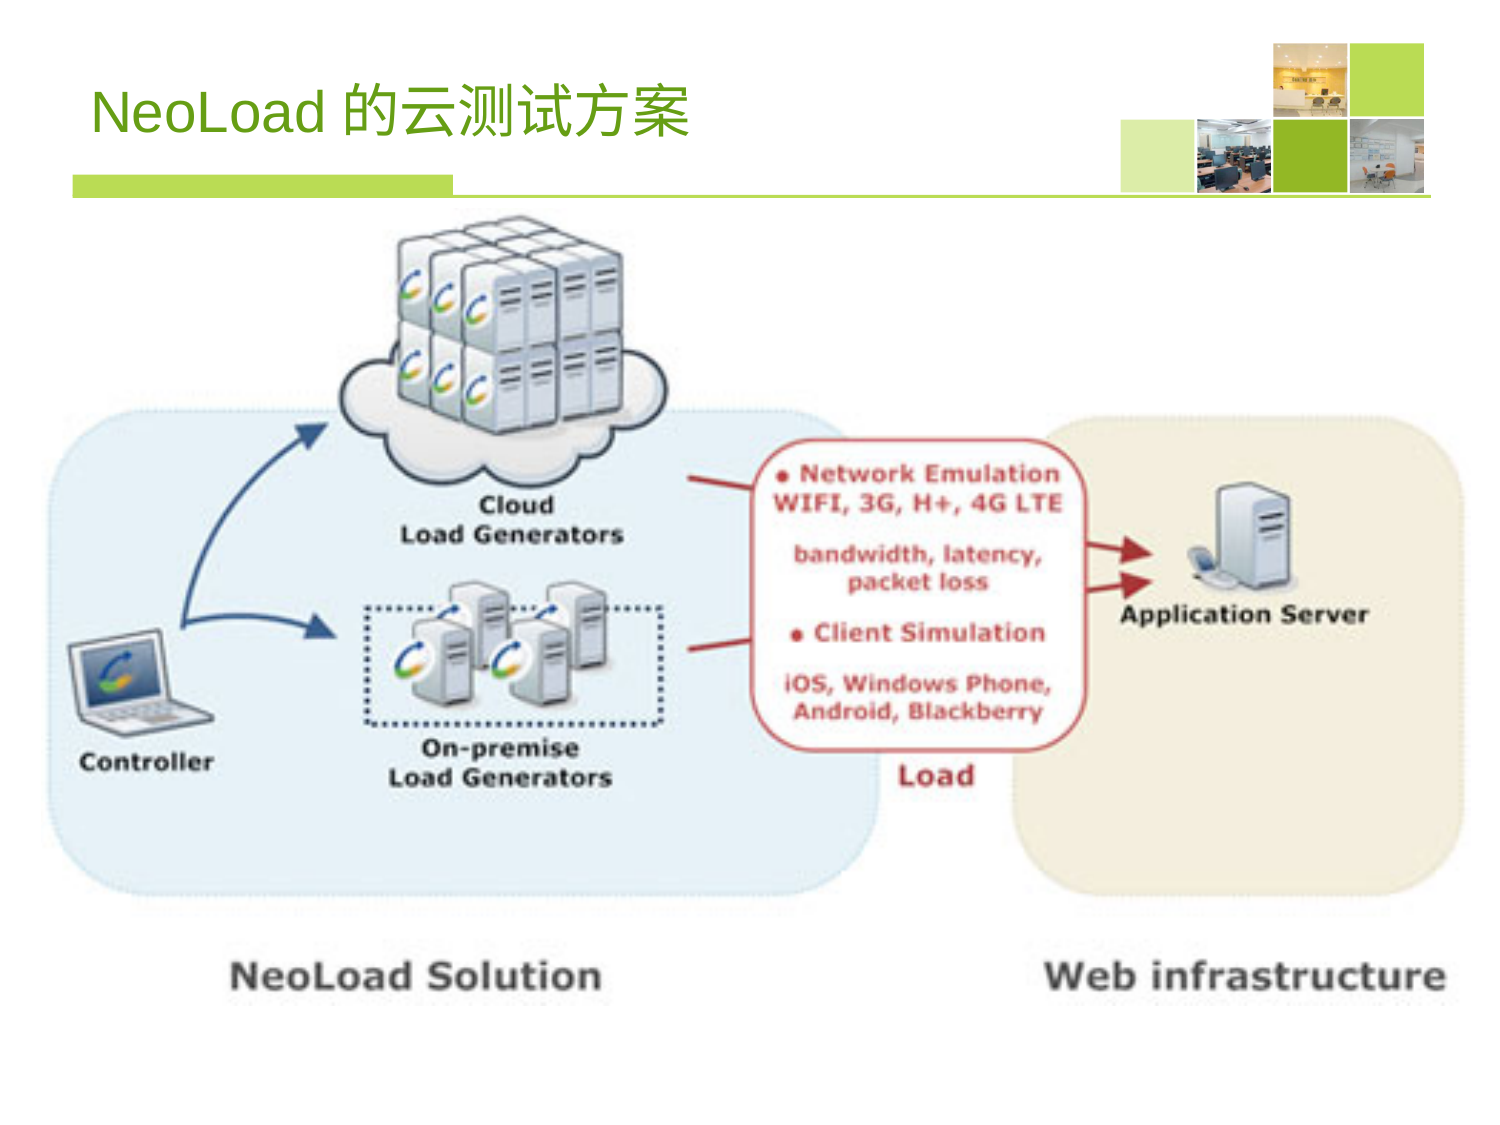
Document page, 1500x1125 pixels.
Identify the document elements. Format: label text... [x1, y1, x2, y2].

picture [40, 208, 1471, 1006]
picture [1349, 175, 1424, 193]
title NeoLoad的云测试方案 [75, 43, 1425, 175]
picture [1197, 175, 1271, 193]
